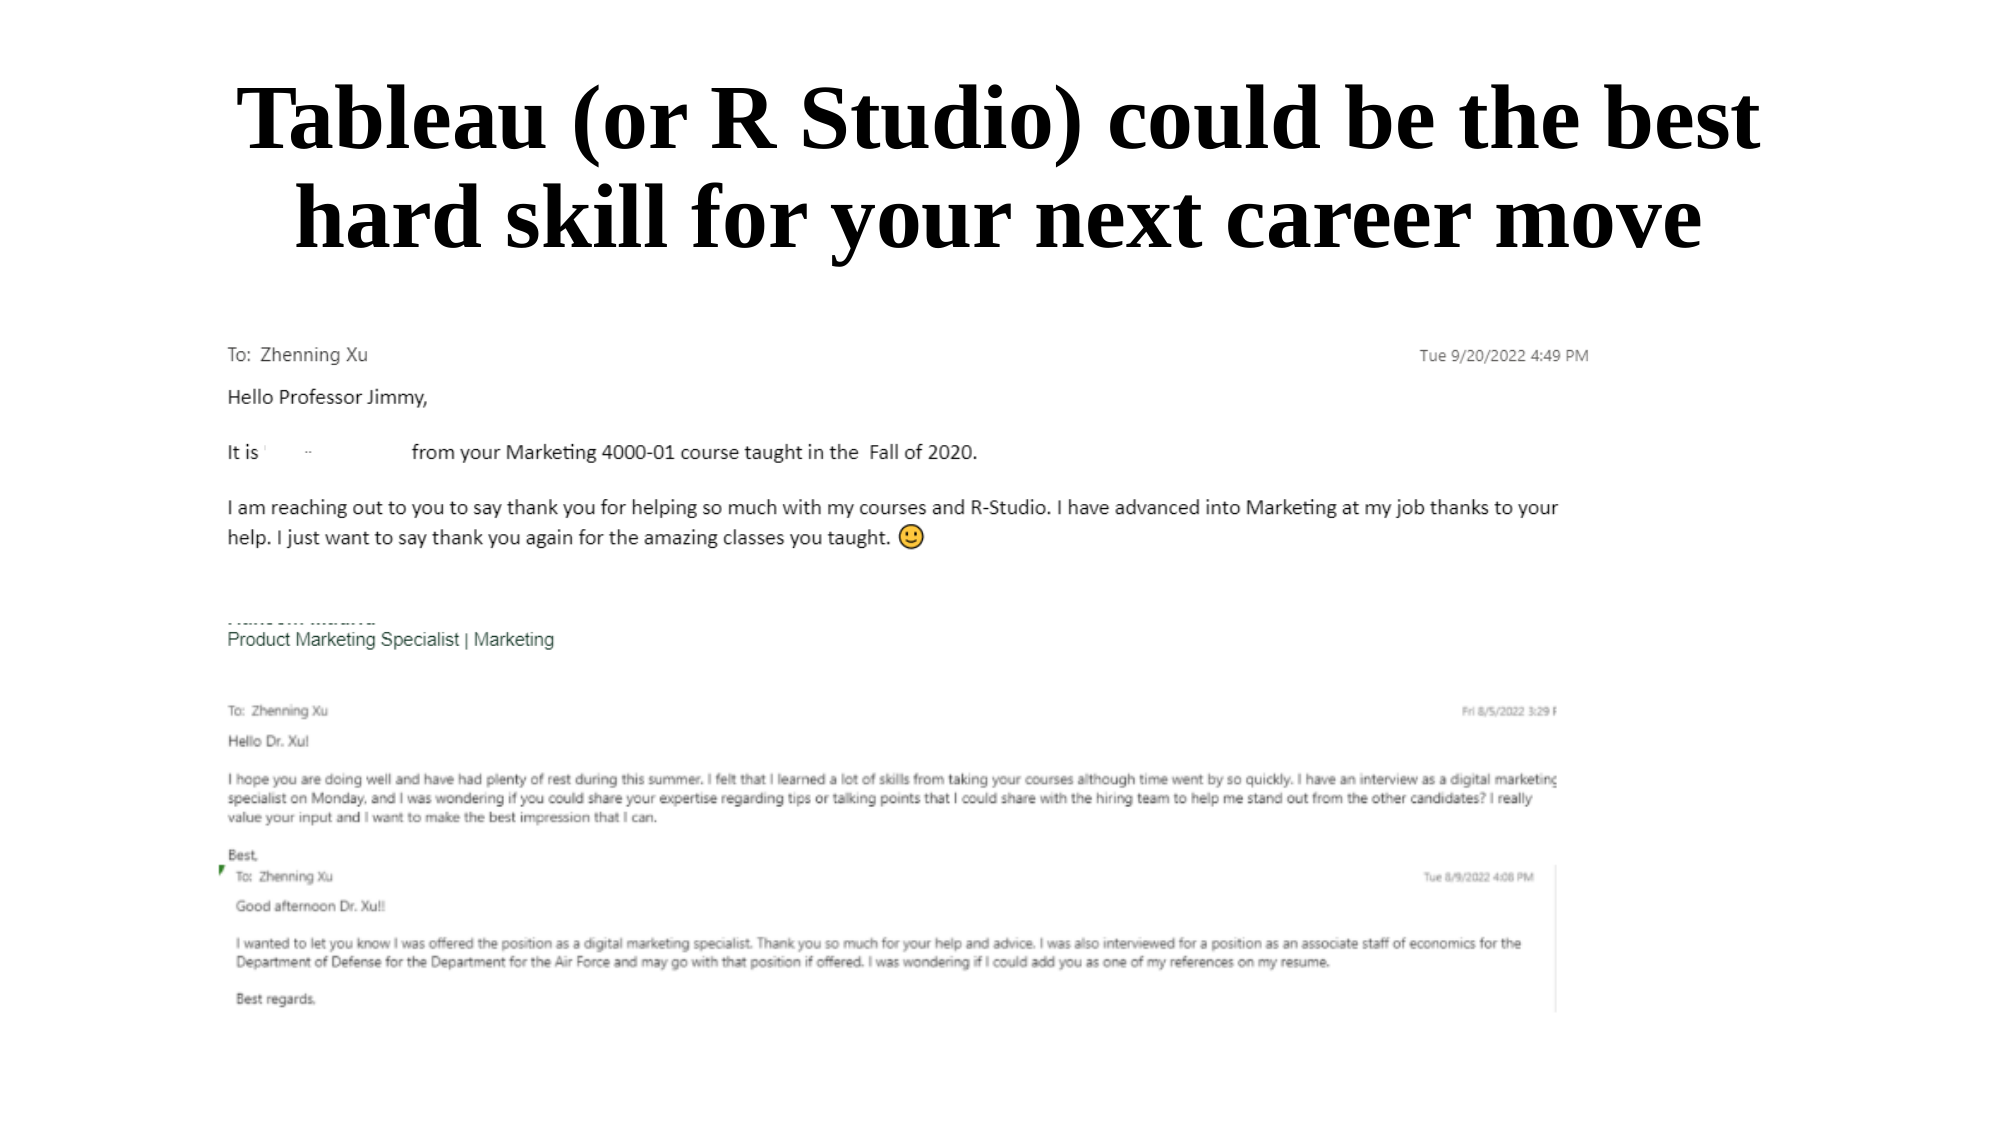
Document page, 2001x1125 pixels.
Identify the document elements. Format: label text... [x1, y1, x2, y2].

picture [222, 345, 1593, 651]
title Tableau (or R Studio) could be the best hard skill for your next career move [137, 59, 1863, 278]
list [185, 687, 1593, 1071]
